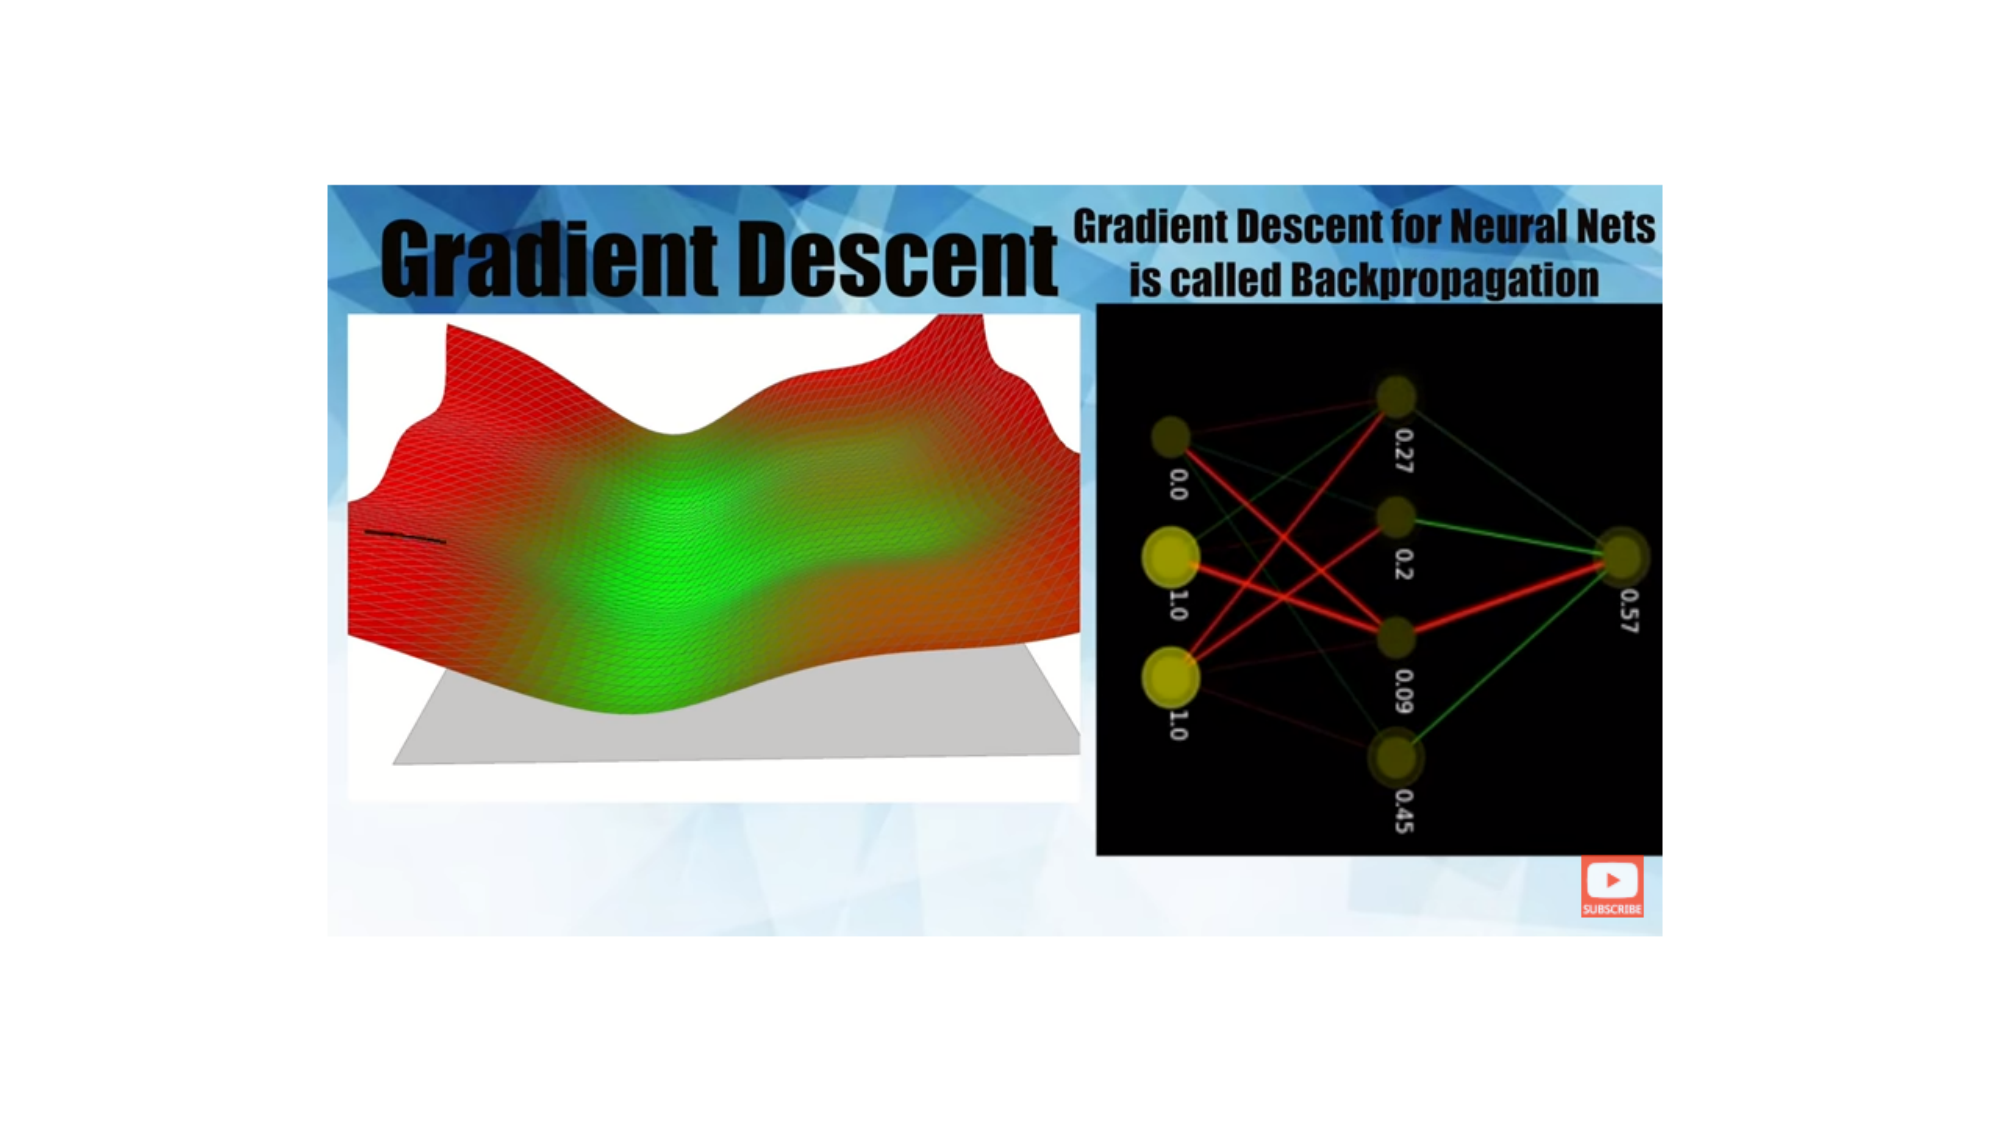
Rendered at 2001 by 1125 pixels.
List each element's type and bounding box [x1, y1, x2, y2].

picture [320, 179, 1680, 946]
